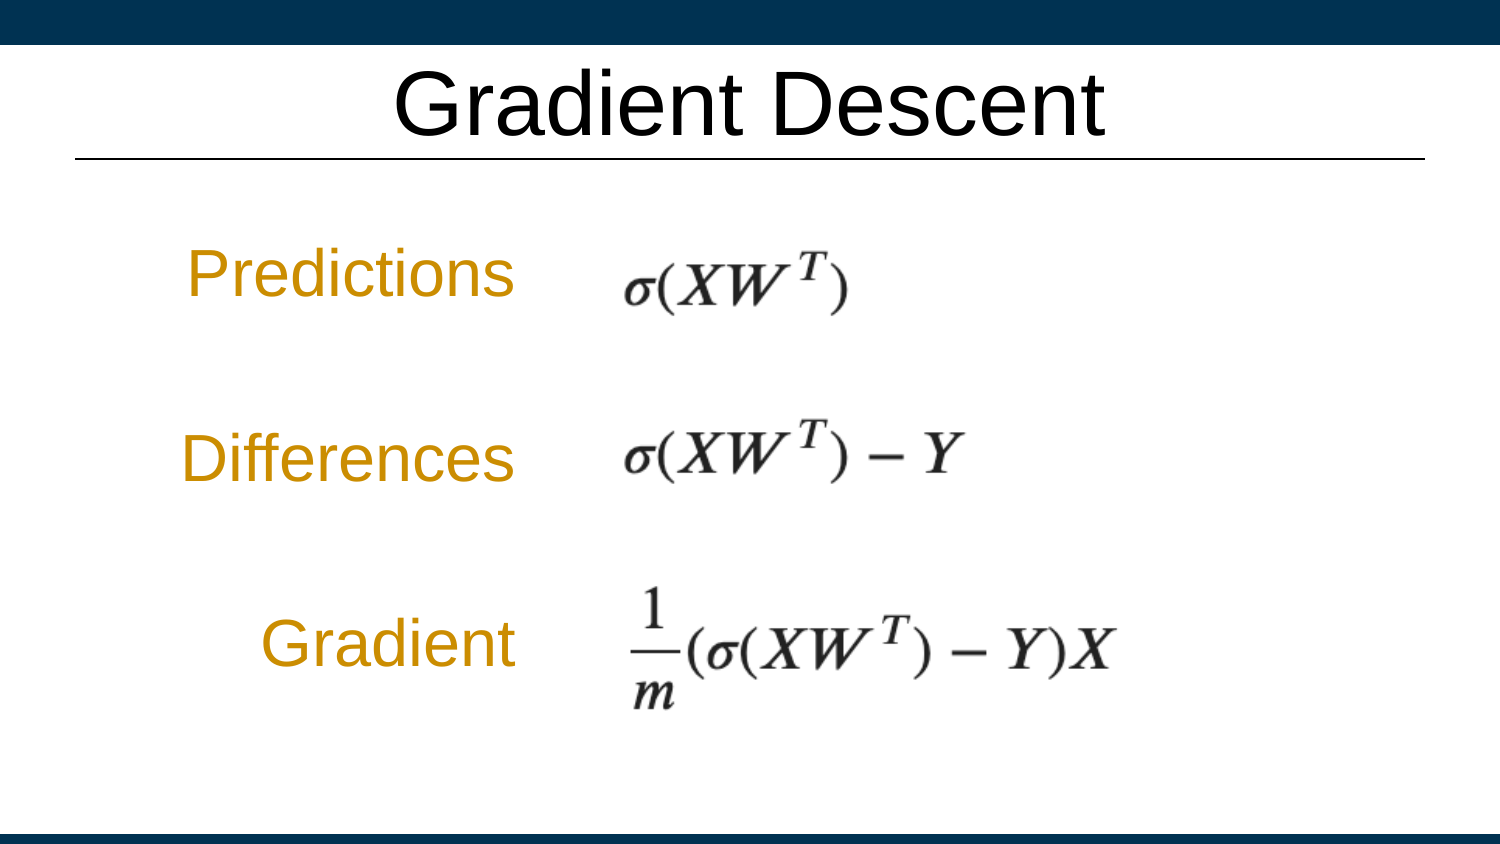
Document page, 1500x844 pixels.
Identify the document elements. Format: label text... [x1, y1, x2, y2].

list Predictions Differences Gradient [75, 221, 532, 779]
picture [606, 243, 1128, 728]
title Gradient Descent [75, 28, 1425, 169]
